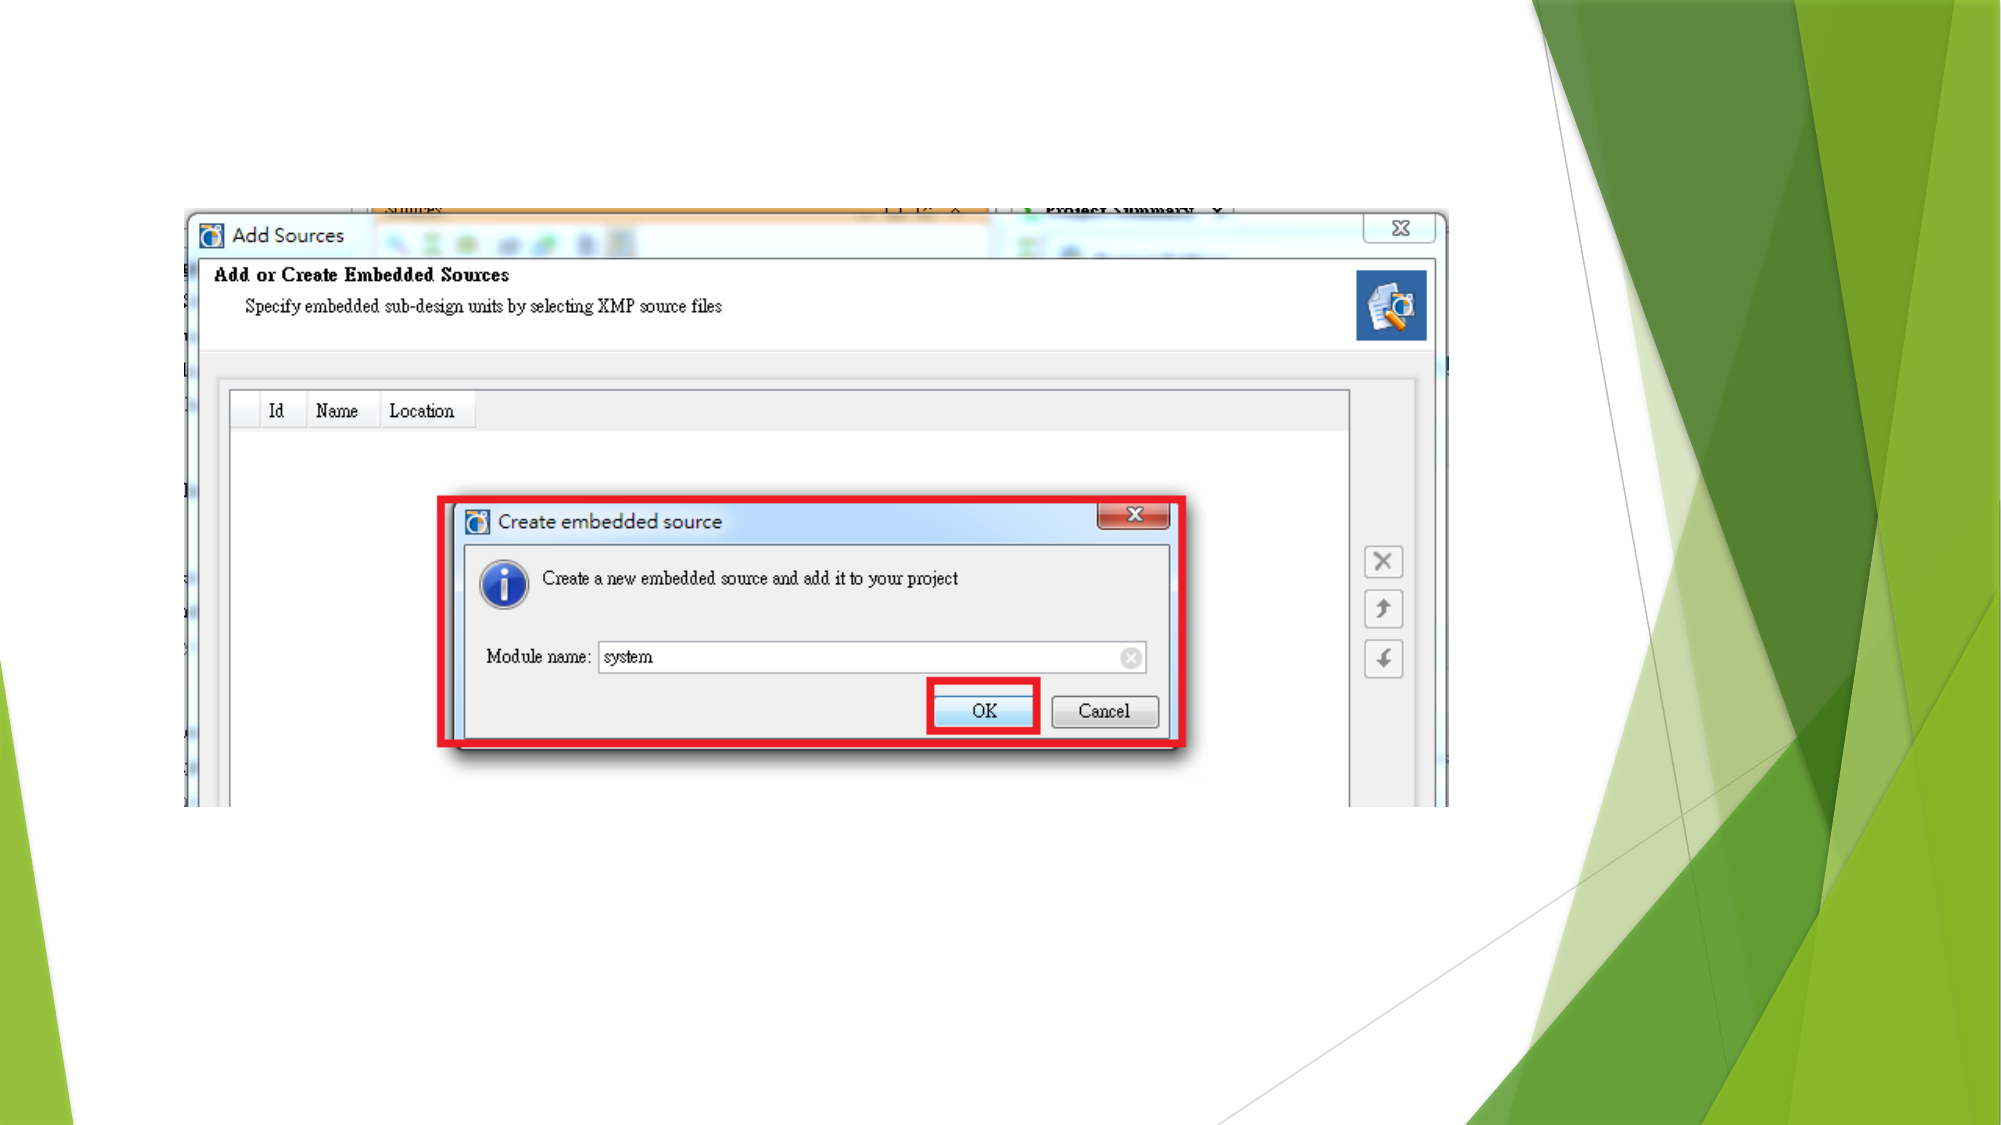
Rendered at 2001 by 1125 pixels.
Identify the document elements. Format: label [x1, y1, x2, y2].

picture [183, 207, 1449, 808]
